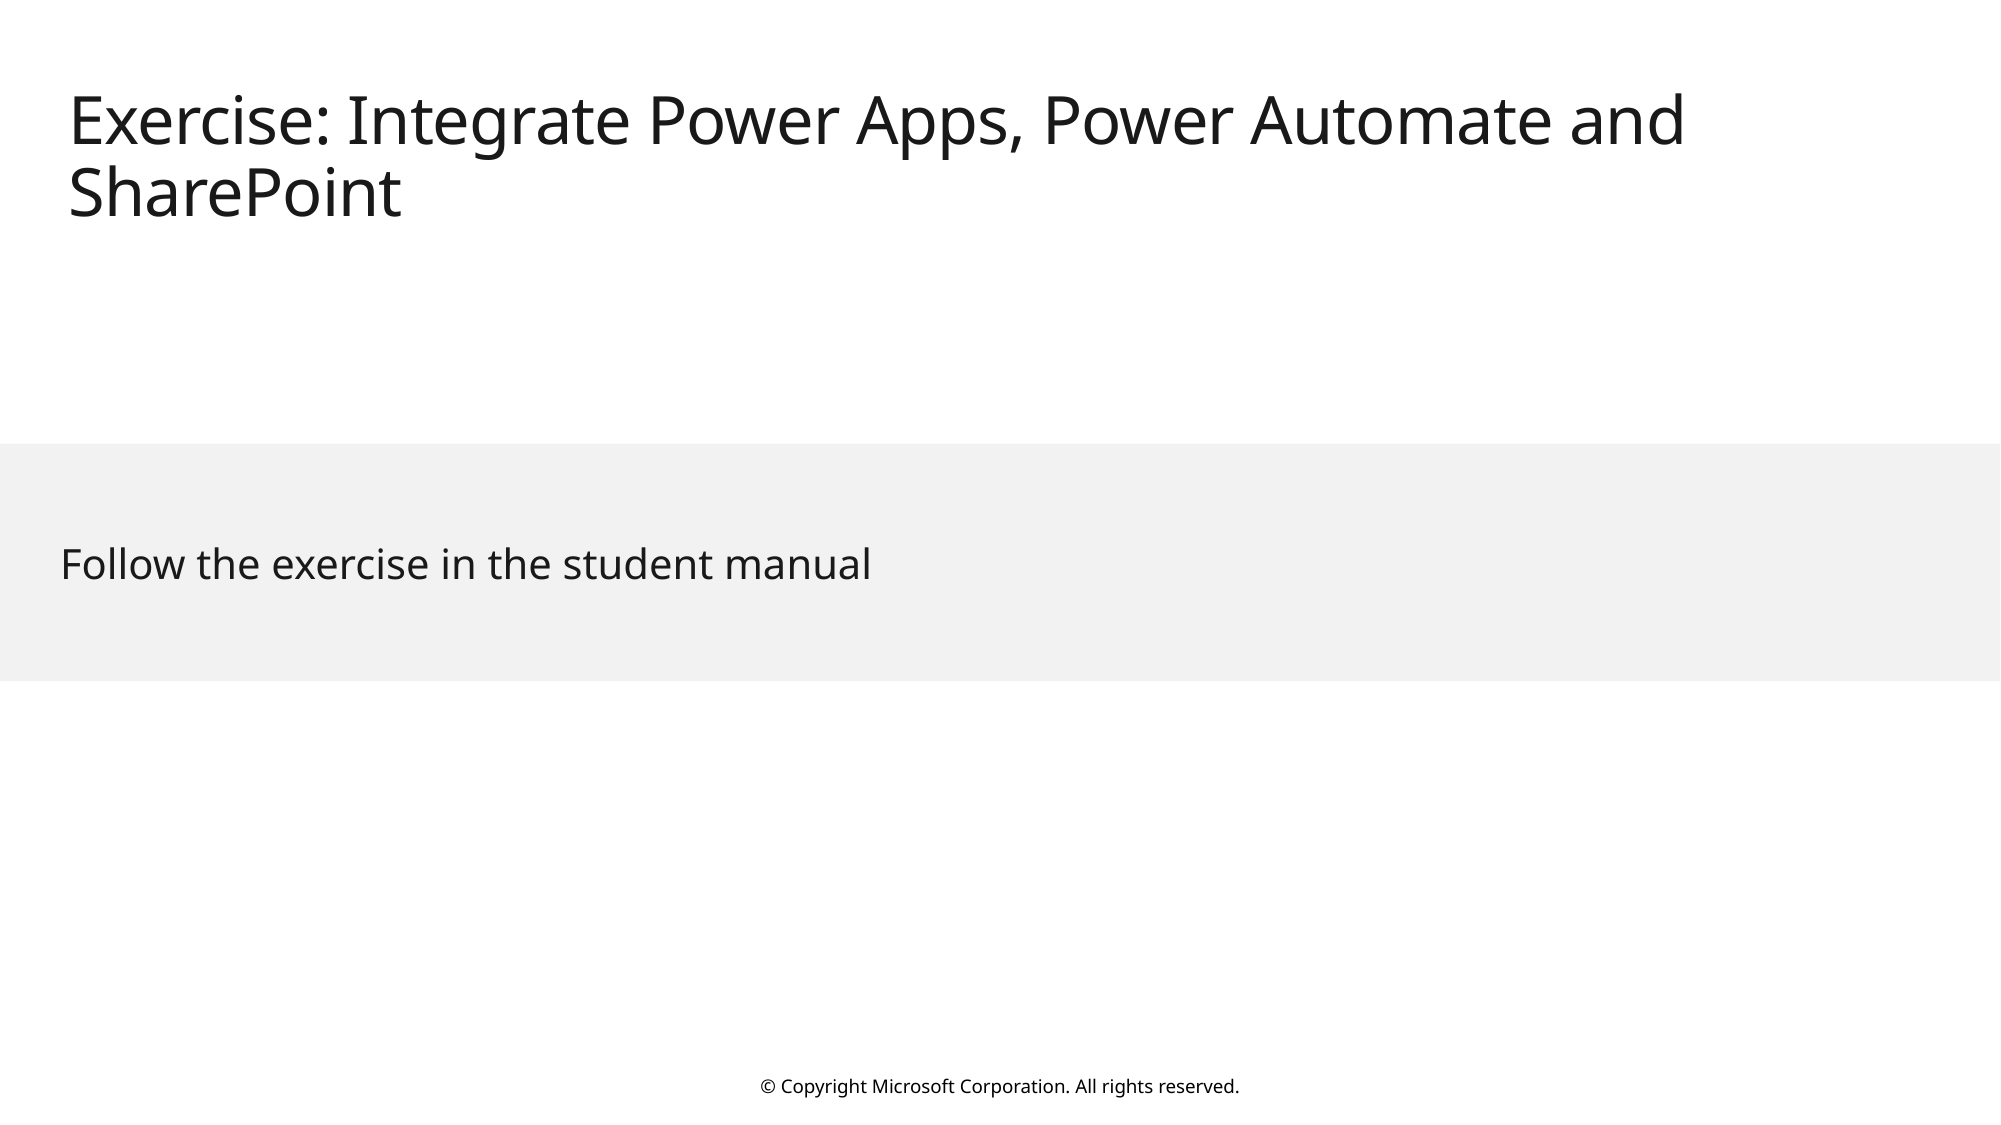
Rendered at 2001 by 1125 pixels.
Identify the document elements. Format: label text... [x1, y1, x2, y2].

text_box Follow the exercise in the student manual [0, 443, 2000, 682]
title Exercise: Integrate Power Apps, Power Automate and SharePoint [68, 72, 1930, 184]
